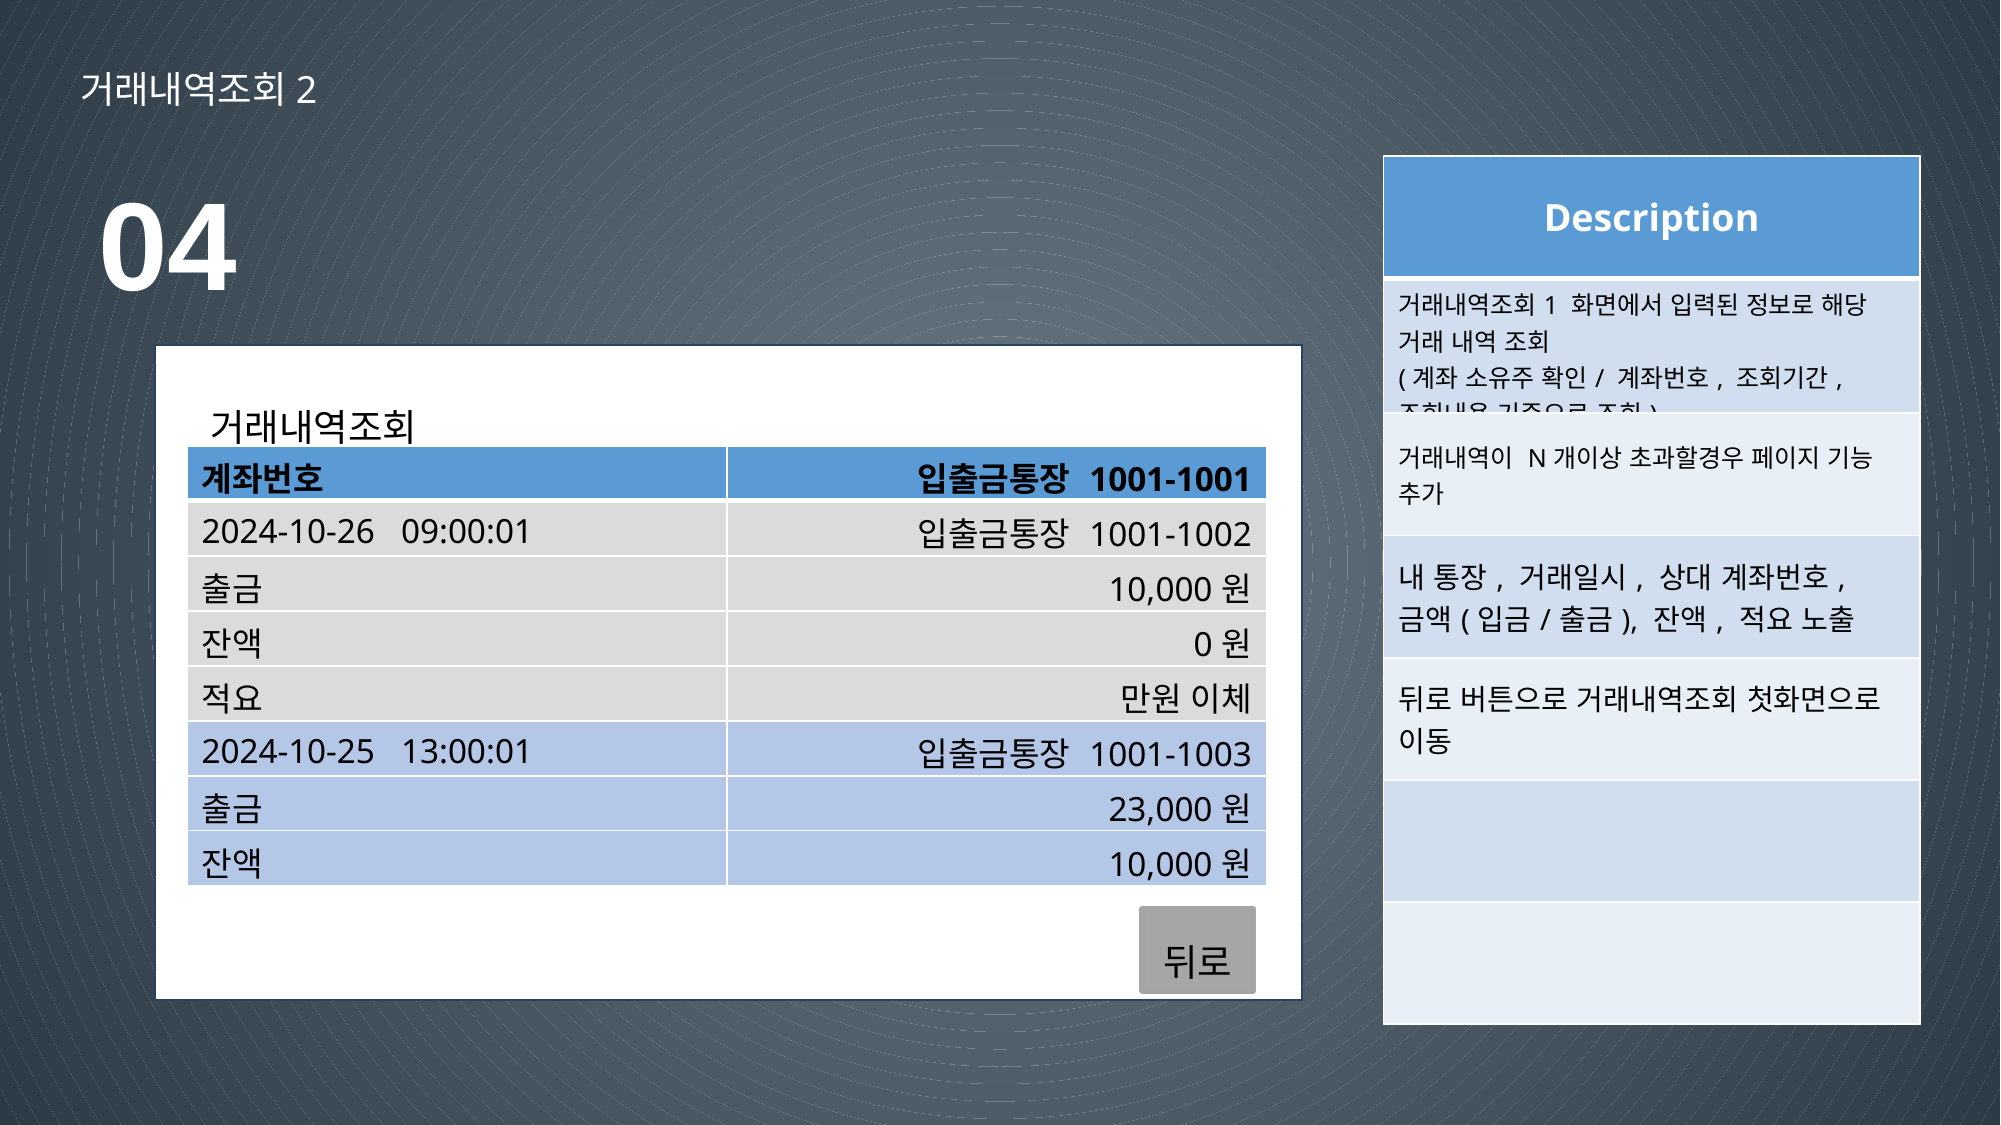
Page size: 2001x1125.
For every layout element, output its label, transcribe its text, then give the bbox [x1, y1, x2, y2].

text_box 거래내역조회2 [65, 35, 1386, 118]
table_cell 2024-10-26 09:00:01 [188, 503, 726, 555]
table_cell 10,000원 [728, 831, 1266, 885]
table_header 입출금통장 1001-1001 [728, 447, 1266, 498]
text_box 뒤로 [1142, 908, 1254, 991]
table_cell 적요 [188, 667, 726, 720]
table_cell 출금 [188, 557, 726, 610]
table_cell 거래내역이 N개이상 초과할경우 페이지 기능 추가 [1384, 414, 1919, 535]
table_cell 만원 이체 [728, 667, 1266, 720]
table_cell 입출금통장 1001-1003 [728, 722, 1266, 775]
table_cell 0원 [728, 612, 1266, 665]
text_box 04 [83, 82, 253, 323]
table_cell 거래내역조회1 화면에서 입력된 정보로 해당 거래 내역 조회 (계좌 소유주 확인/ 계좌번호, 조회기간,조회내용 기준으로 조회) [1384, 281, 1919, 412]
table_cell [1384, 903, 1919, 1023]
table_cell 출금 [188, 777, 726, 830]
table_cell 2024-10-25 13:00:01 [188, 722, 726, 775]
table_cell 입출금통장 1001-1002 [728, 503, 1266, 555]
table_cell 잔액 [188, 831, 726, 885]
text_box [154, 344, 1303, 1001]
table_cell 잔액 [188, 612, 726, 665]
table_cell 10,000원 [728, 557, 1266, 610]
table_cell 내 통장, 거래일시, 상대 계좌번호, 금액(입금/출금), 잔액, 적요 노출 [1384, 536, 1919, 657]
table_cell [1384, 781, 1919, 901]
table_cell 뒤로 버튼으로 거래내역조회 첫화면으로 이동 [1384, 659, 1919, 779]
text_box 거래내역조회 [195, 374, 1383, 457]
table_header 계좌번호 [188, 447, 726, 498]
table_cell 23,000원 [728, 777, 1266, 830]
table_header Description [1384, 157, 1919, 276]
